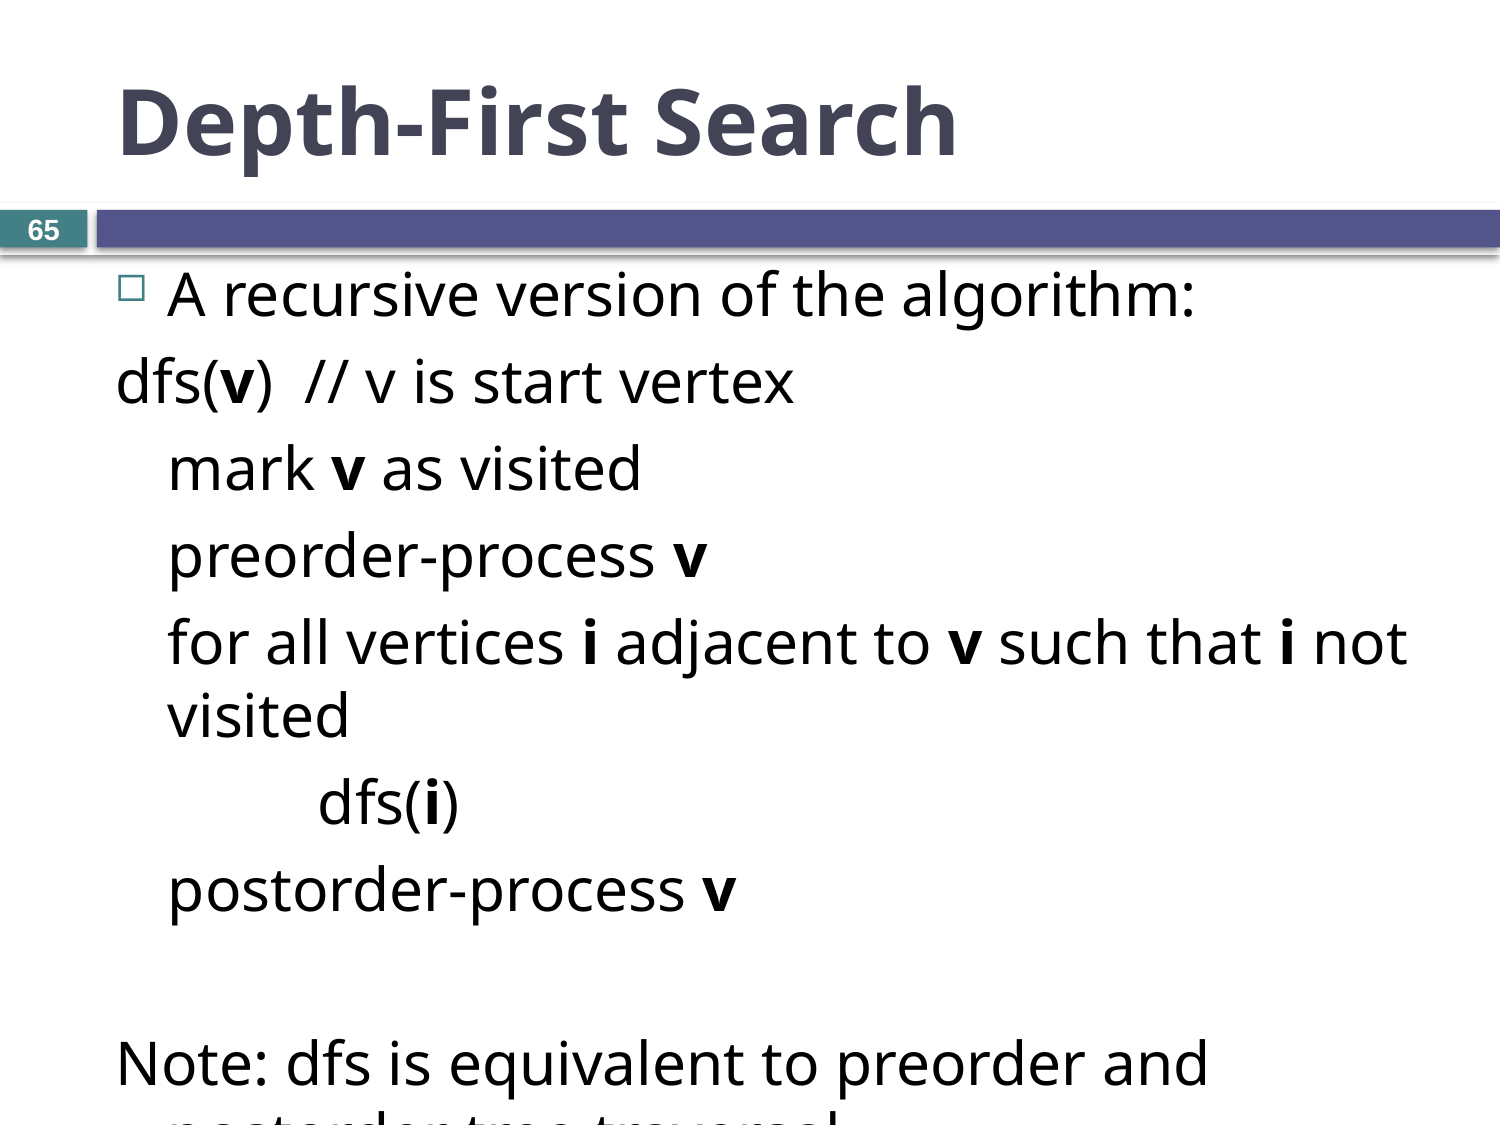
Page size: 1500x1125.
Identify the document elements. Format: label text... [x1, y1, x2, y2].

list A recursive version of the algorithm: dfs(v) // v is start vertex mark v as visited preorder-process v for all vertices i adjacent to v such that i not visited dfs(i) postorder-process v Note: dfs is equivalent to preorder and postorder tree traversal [100, 248, 1438, 1125]
slide_number 65 [0, 208, 88, 249]
title Depth-First Search [100, 37, 1438, 200]
